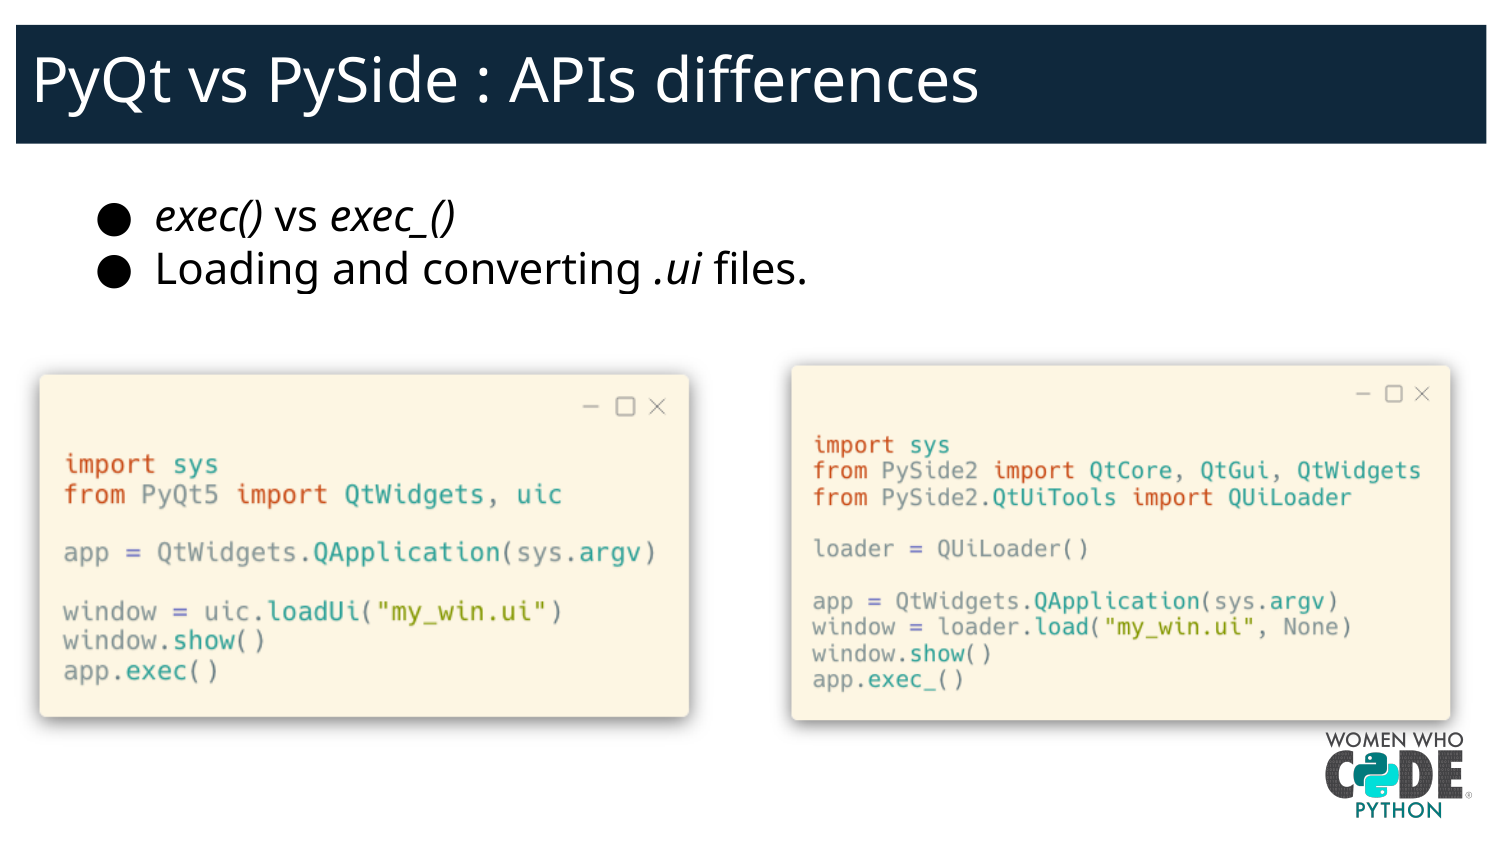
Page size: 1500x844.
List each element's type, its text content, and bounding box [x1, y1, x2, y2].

title exec() vs exec_() Loading and converting .ui files. [64, 172, 1400, 292]
picture [0, 293, 1500, 831]
text_box PyQt vs PySide : APIs differences [16, 24, 1487, 144]
